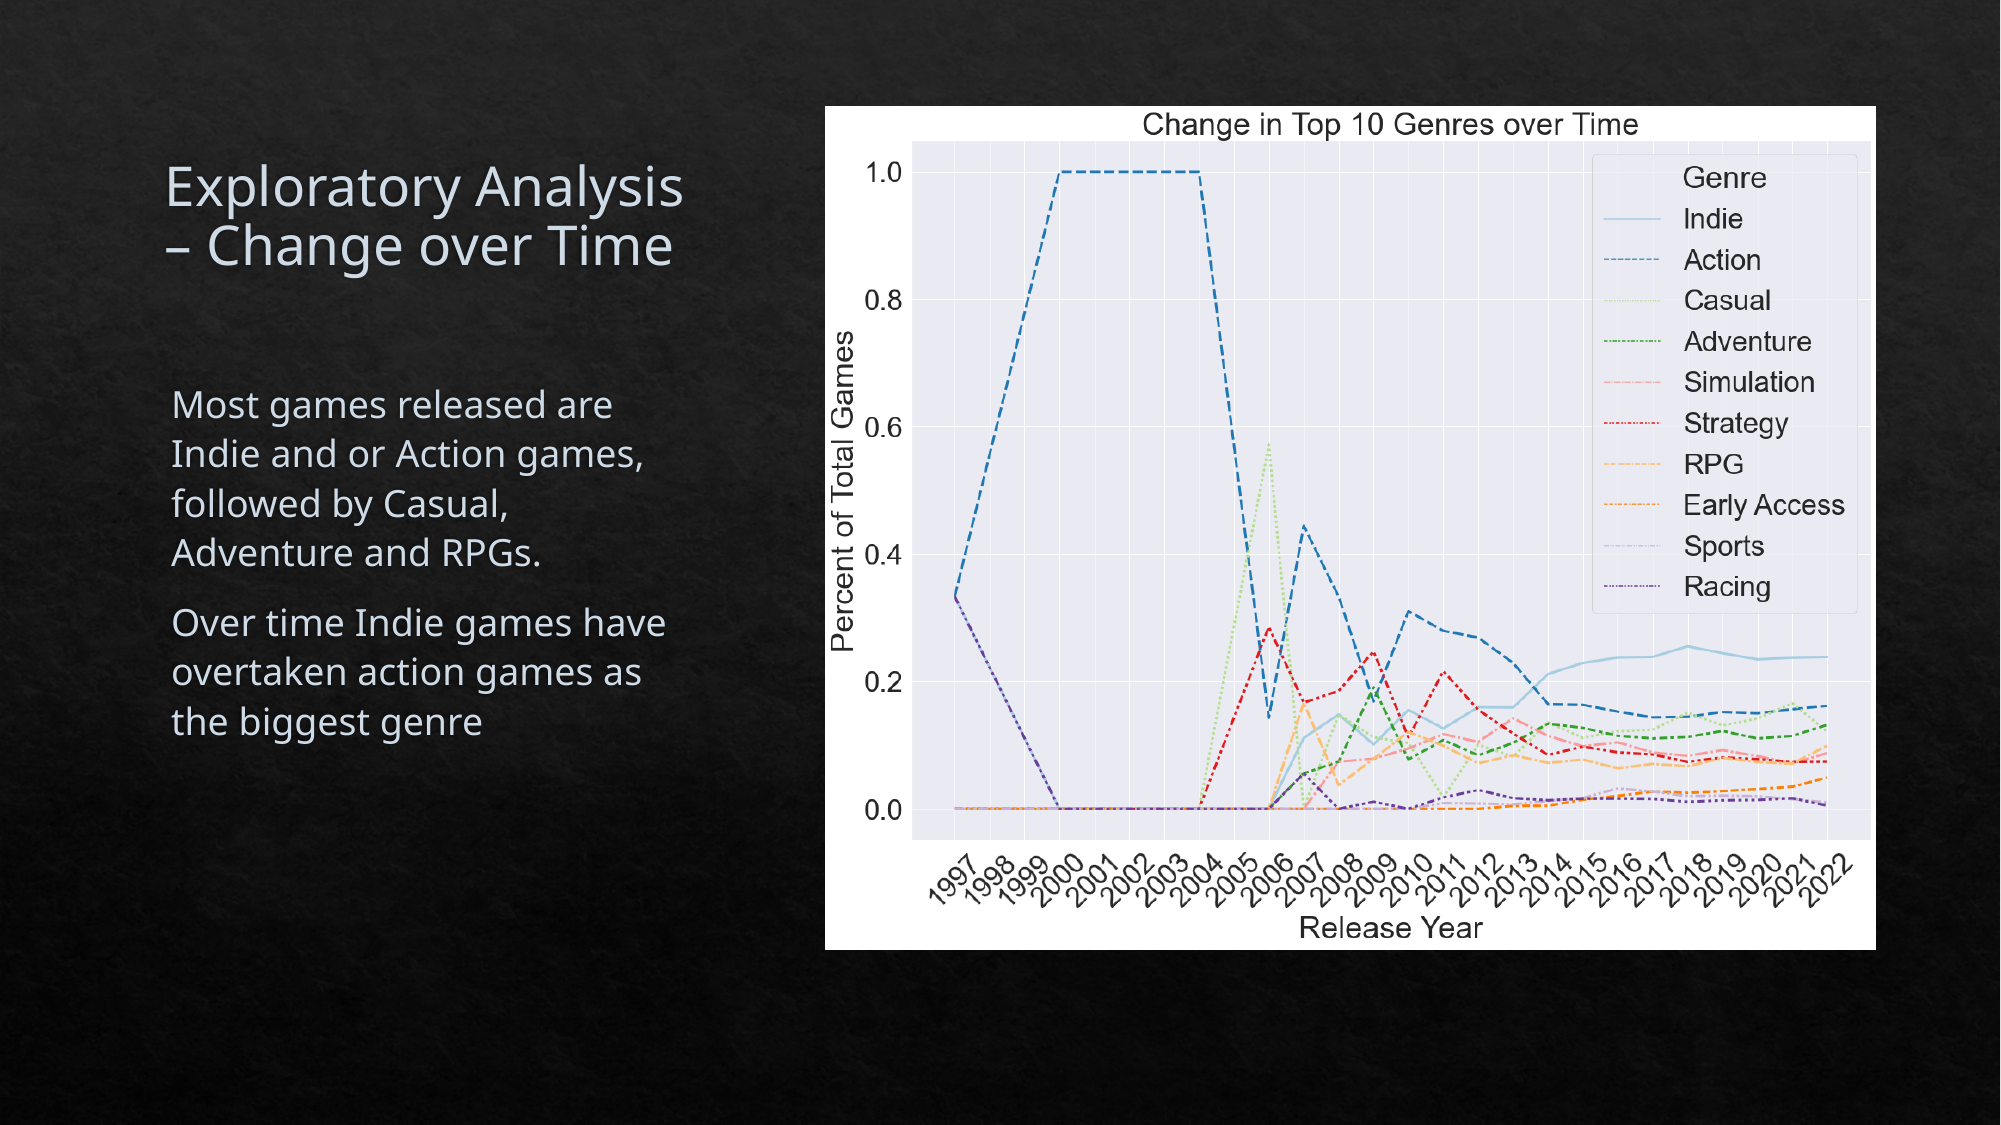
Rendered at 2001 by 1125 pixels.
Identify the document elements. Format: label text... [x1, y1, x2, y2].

list Most games released are Indie and or Action games, followed by Casual, Adventure and RPGs. Over time Indie games have overtaken action games as the biggest genre [149, 368, 701, 950]
text_box [0, 0, 2000, 1125]
picture [825, 106, 1876, 951]
title Exploratory Analysis – Change over Time [149, 105, 705, 331]
